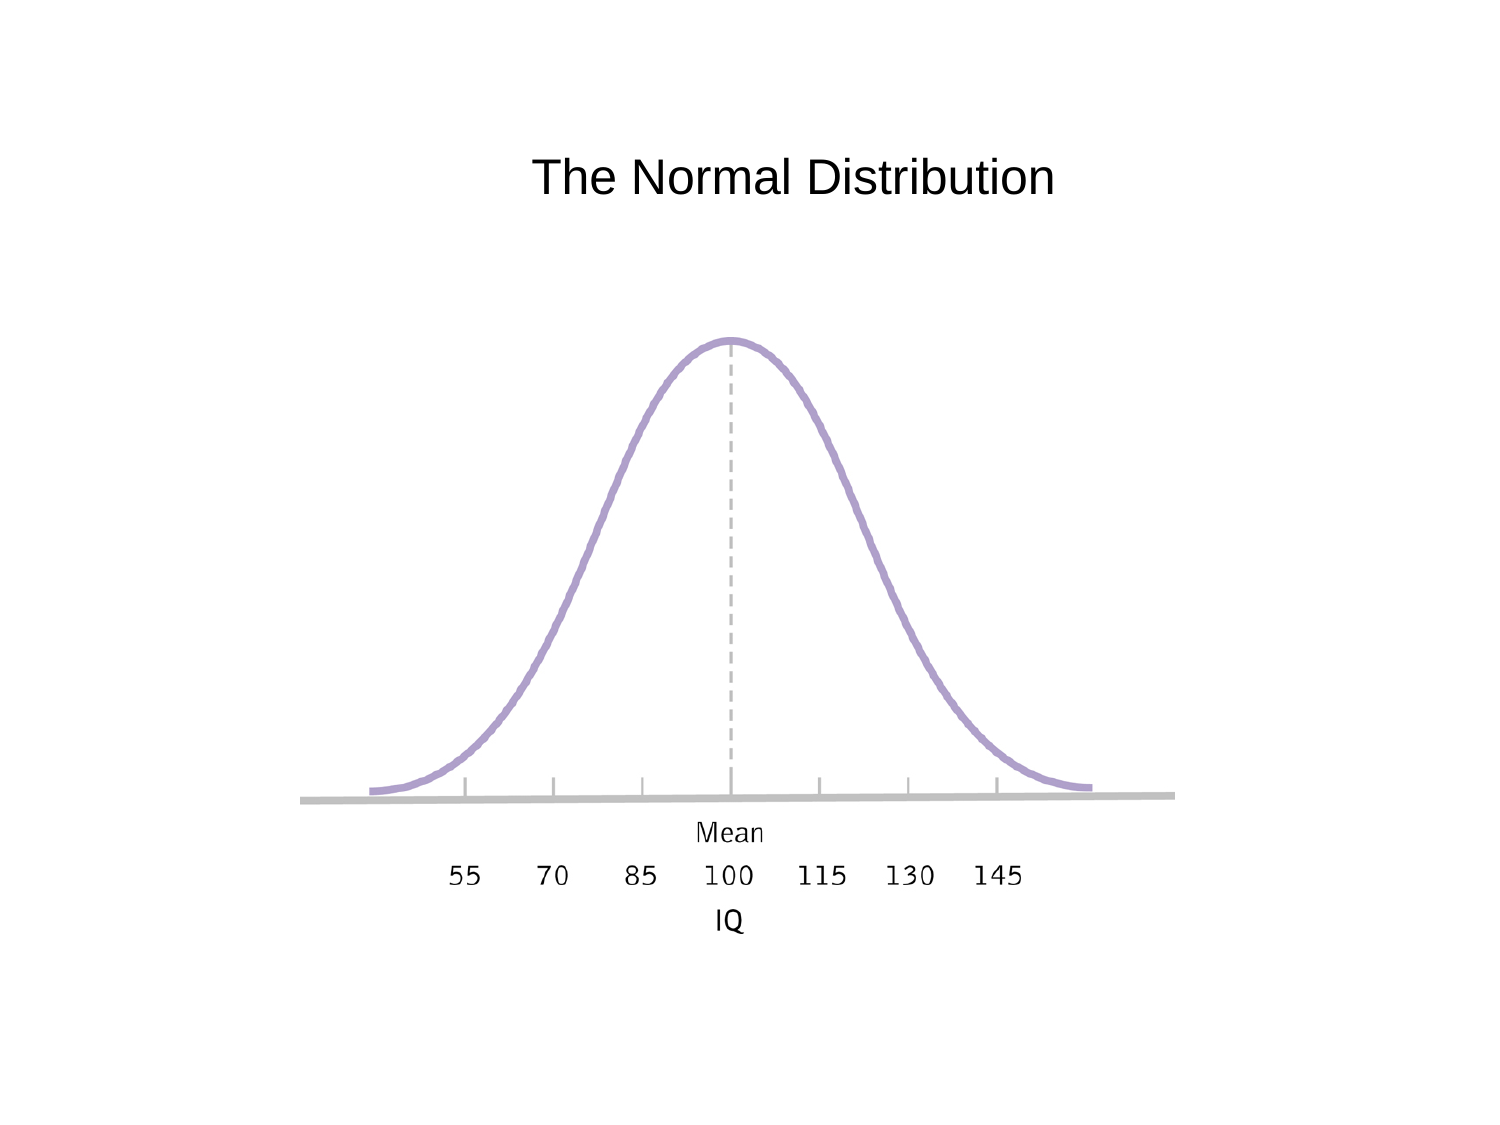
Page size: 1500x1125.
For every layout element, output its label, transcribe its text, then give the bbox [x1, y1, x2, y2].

picture [299, 337, 1176, 934]
text_box The Normal Distribution [349, 137, 1238, 213]
